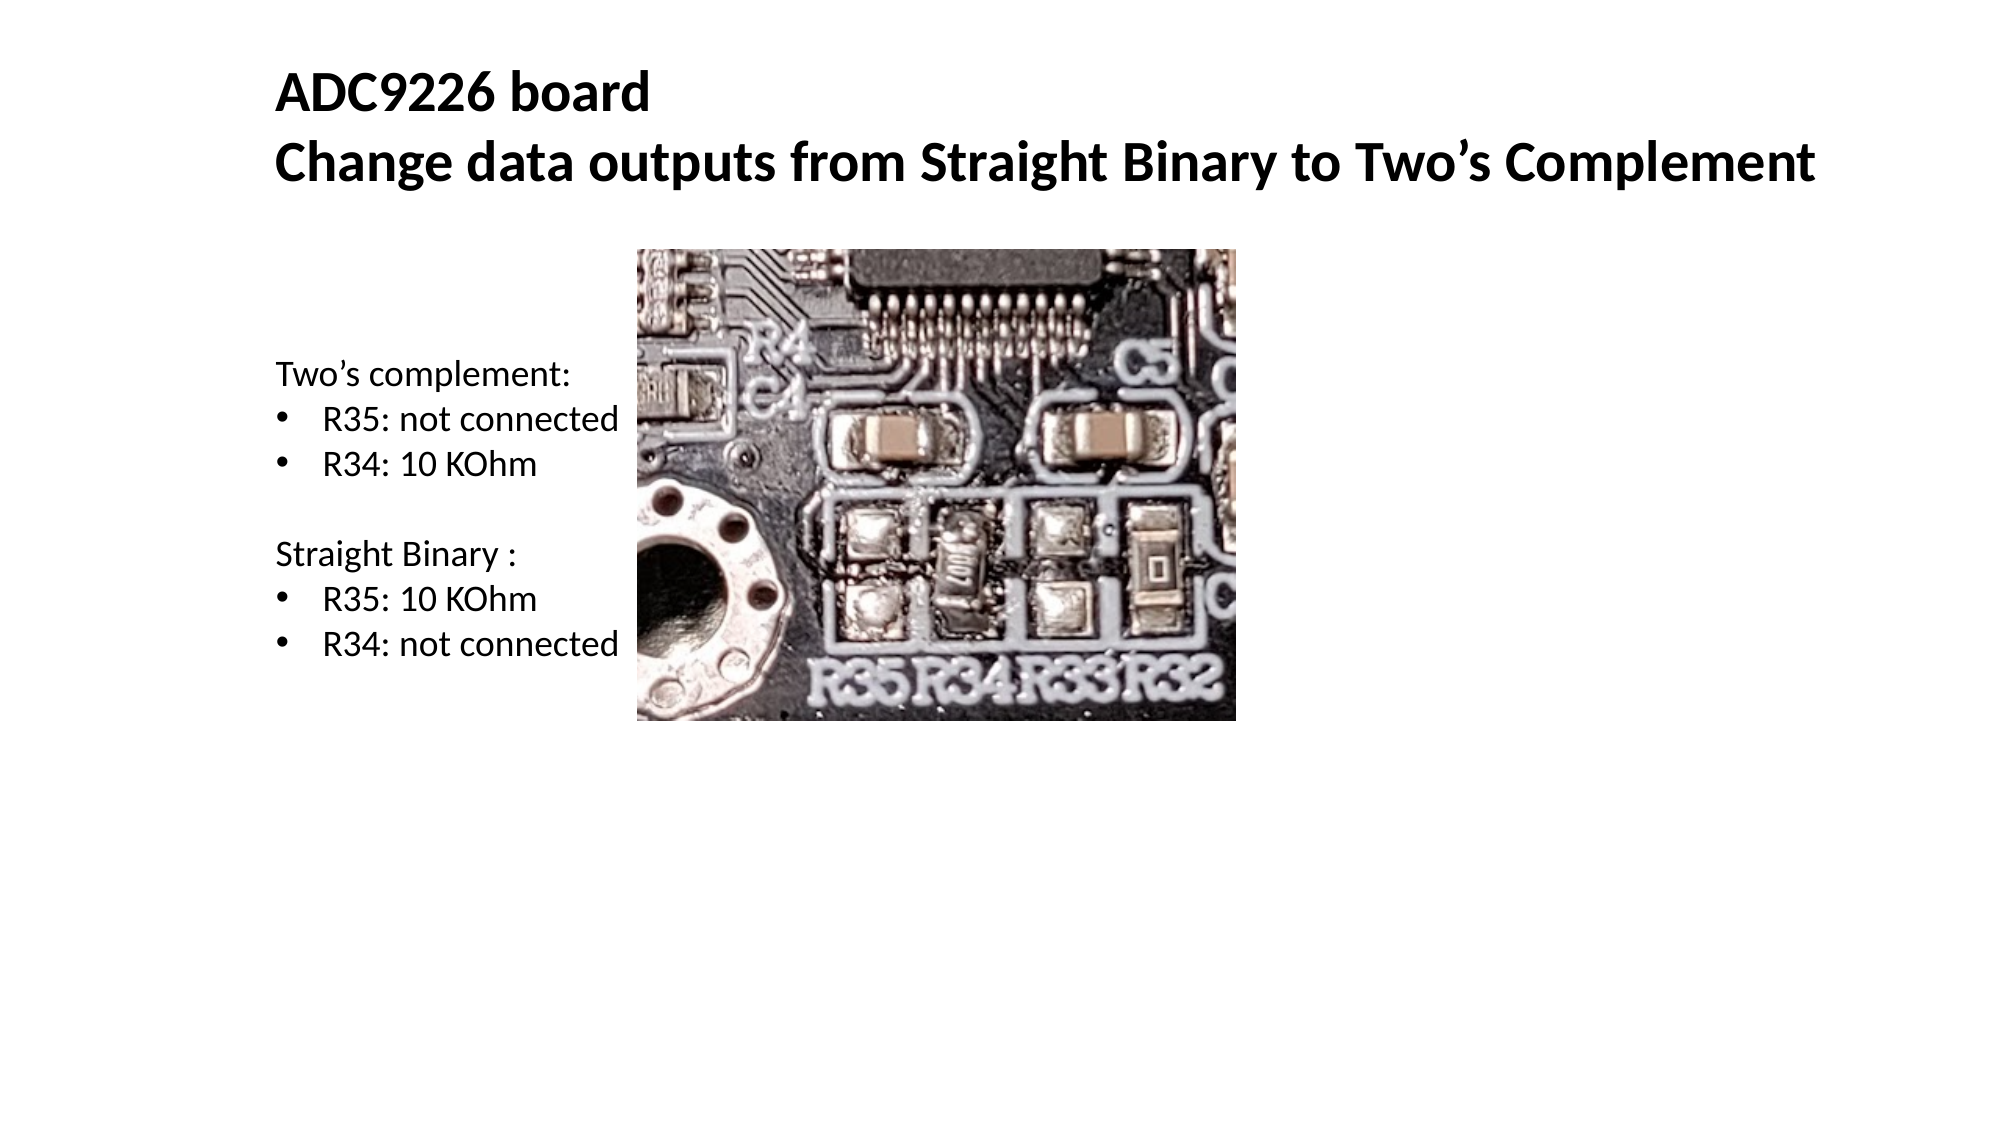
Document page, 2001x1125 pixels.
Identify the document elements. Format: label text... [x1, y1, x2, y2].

text_box Two’s complement: R35: not connected R34: 10 KOhm Straight Binary : R35: 10 KOhm R34: not connected [260, 341, 635, 761]
picture [636, 249, 1236, 721]
text_box ADC9226 board Change data outputs from Straight Binary to Two’s Complement [260, 45, 1833, 200]
